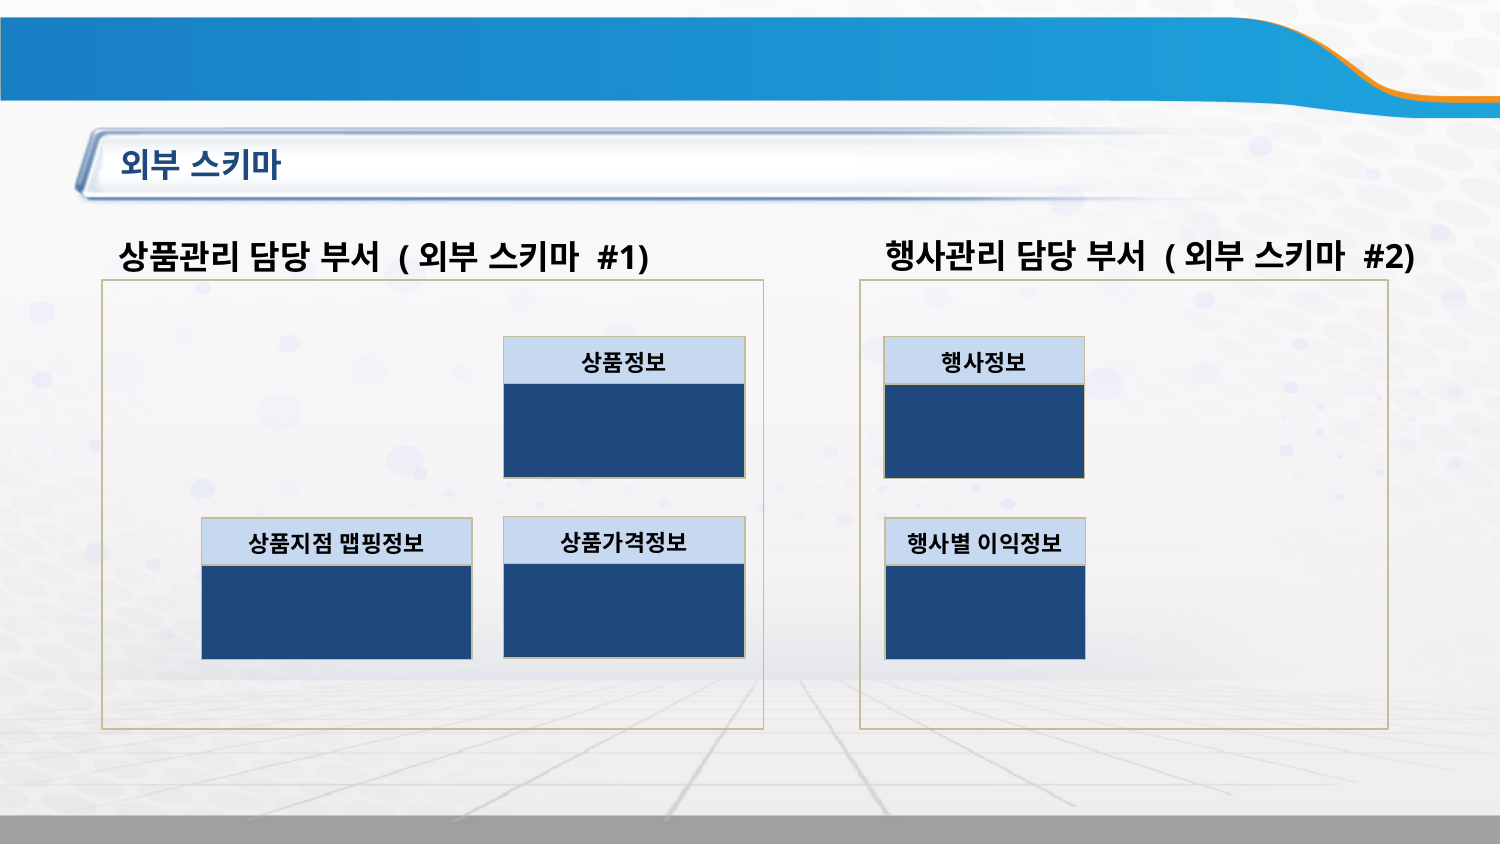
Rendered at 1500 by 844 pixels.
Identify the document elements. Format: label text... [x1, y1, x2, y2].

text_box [74, 126, 1289, 208]
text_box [503, 516, 746, 659]
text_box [201, 517, 473, 660]
text_box [860, 280, 1388, 729]
text_box 행사관리 담당 부서 (외부 스키마 #2) [870, 227, 1430, 283]
text_box 상품관리 담당 부서 (외부 스키마 #1) [104, 229, 664, 284]
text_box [503, 336, 746, 479]
picture [0, 0, 1500, 844]
text_box [101, 280, 764, 729]
text_box 4. 데이터베이스 시스템의 구성 [29, 0, 1175, 103]
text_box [883, 336, 1085, 479]
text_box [884, 517, 1086, 660]
